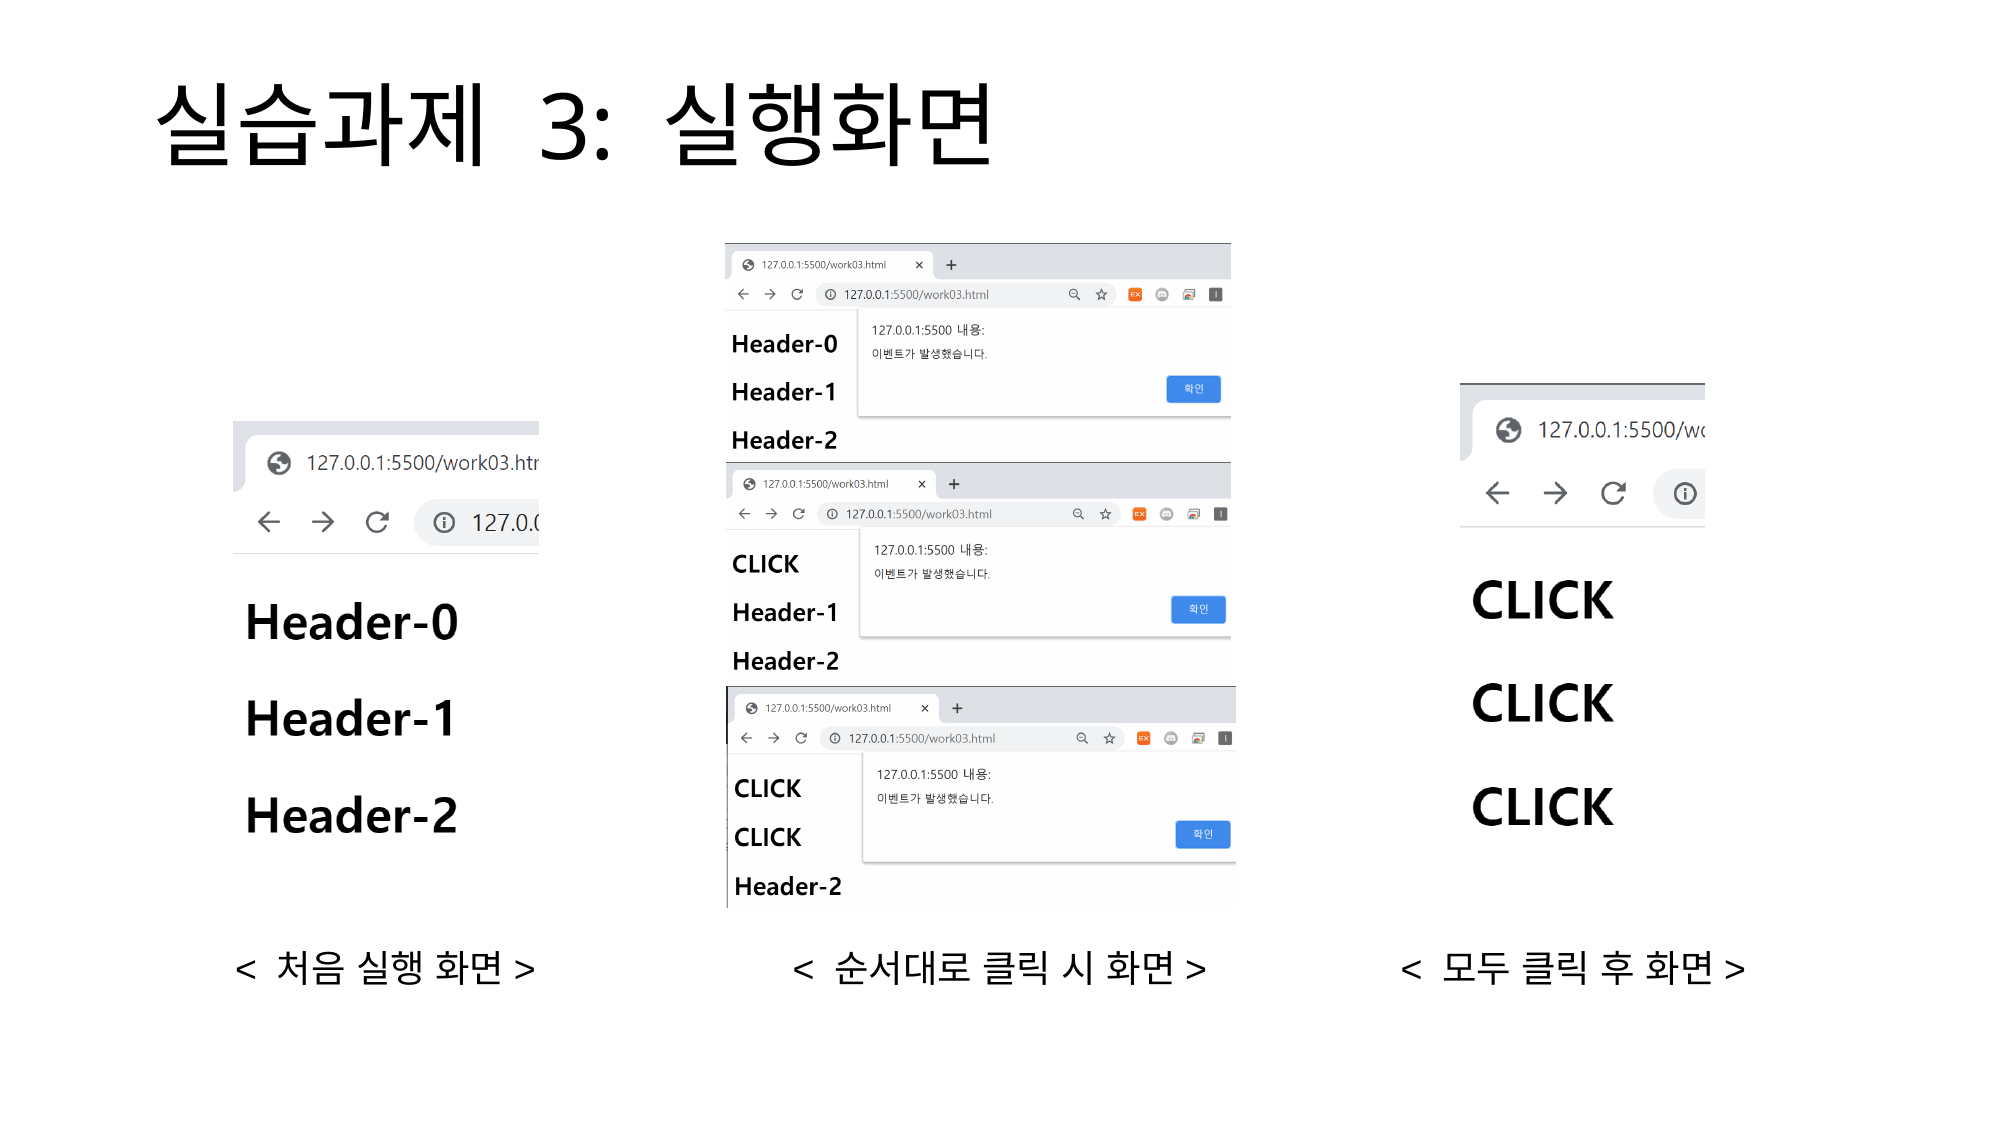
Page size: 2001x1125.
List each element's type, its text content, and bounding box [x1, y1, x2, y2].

text_box < 처음 실행 화면> [220, 937, 551, 997]
picture [1460, 383, 1706, 874]
picture [725, 243, 1231, 682]
title 실습과제 3: 실행화면 [137, 60, 1863, 200]
picture [233, 421, 539, 874]
picture [726, 686, 1236, 908]
text_box < 모두 클릭 후 화면> [1385, 937, 1762, 997]
text_box < 순서대로 클릭 시 화면> [777, 937, 1223, 997]
